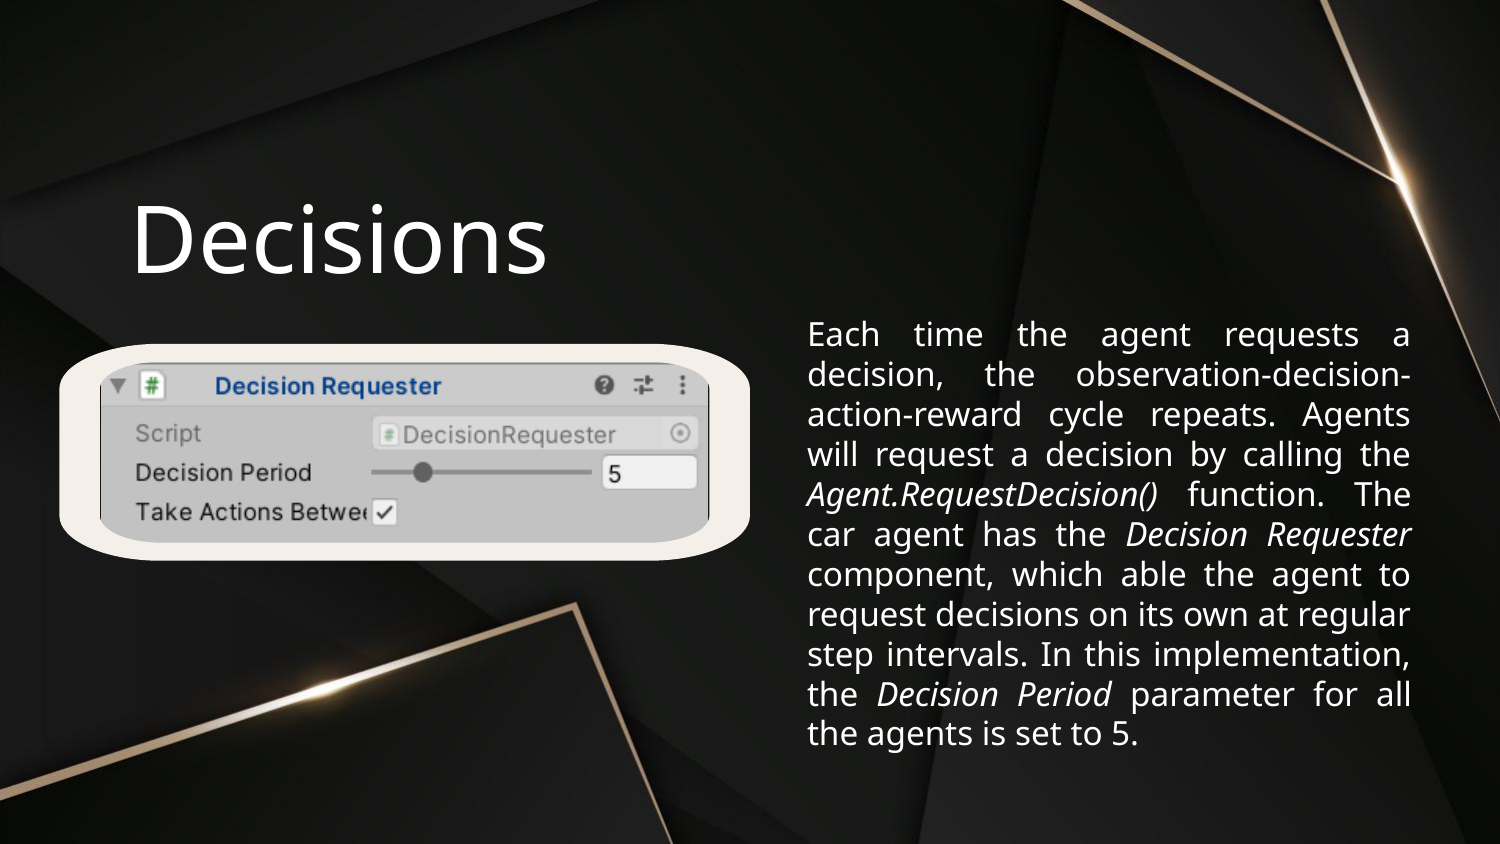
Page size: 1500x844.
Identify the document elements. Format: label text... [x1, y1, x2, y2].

subtitle Each time the agent requests a decision, the observation-decision-action-reward cycle repeats. Agents will request a decision by calling the Agent.RequestDecision() function. The car agent has the Decision Requester component, which able the agent to request decisions on its own at regular step intervals. In this implementation, the Decision Period parameter for all the agents is set to 5. [792, 298, 1428, 544]
text_box [59, 343, 750, 561]
title Decisions [114, 180, 750, 308]
picture [0, 0, 1500, 844]
